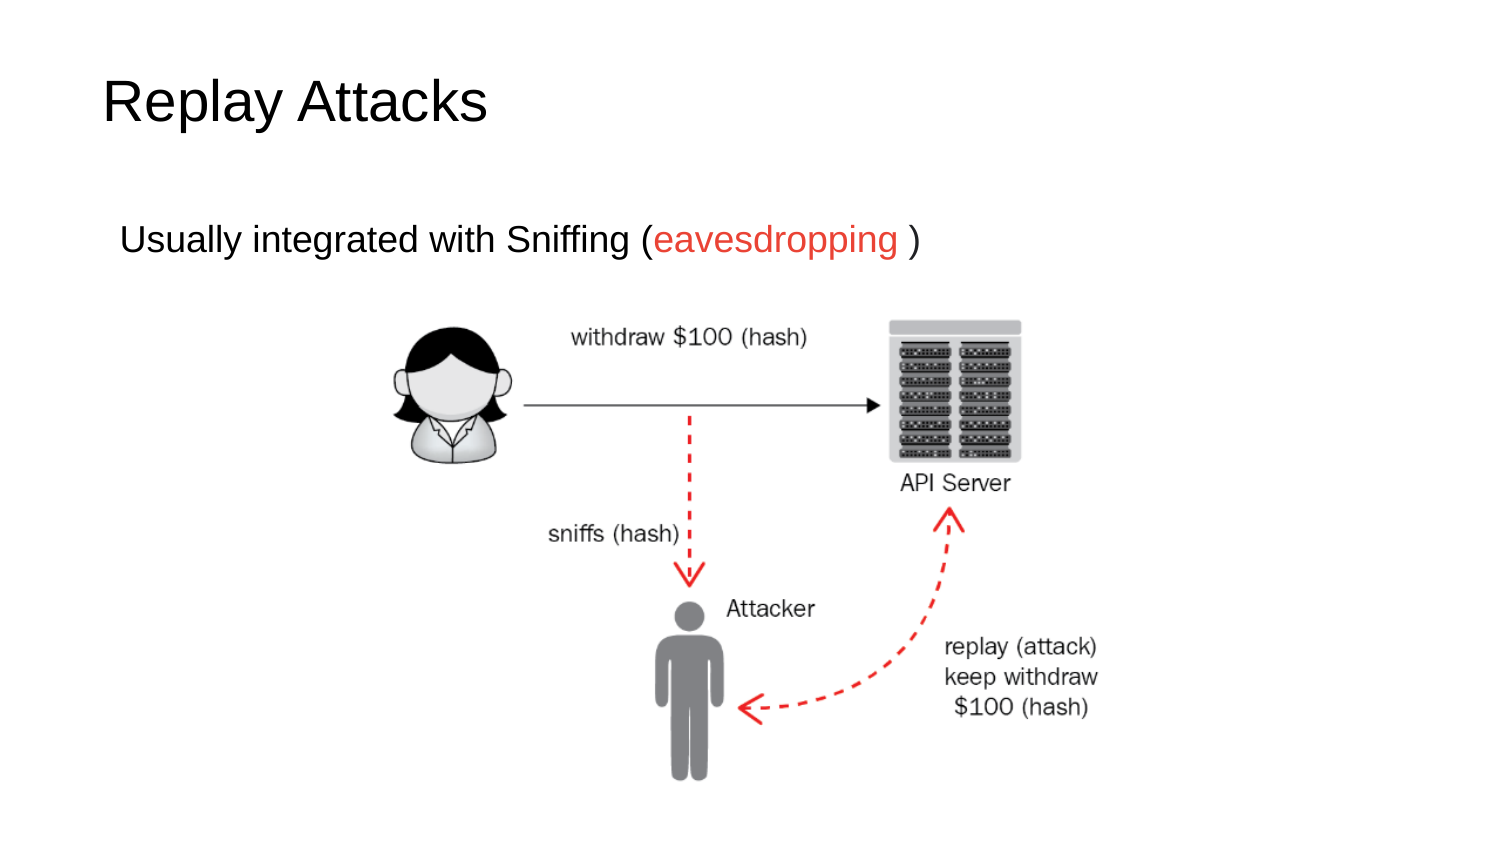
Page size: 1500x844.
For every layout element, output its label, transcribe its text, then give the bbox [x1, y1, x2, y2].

title Replay Attacks [87, 28, 1363, 169]
text_box Usually integrated with Sniffing (eavesdropping ) [104, 207, 1255, 268]
picture [375, 301, 1116, 799]
